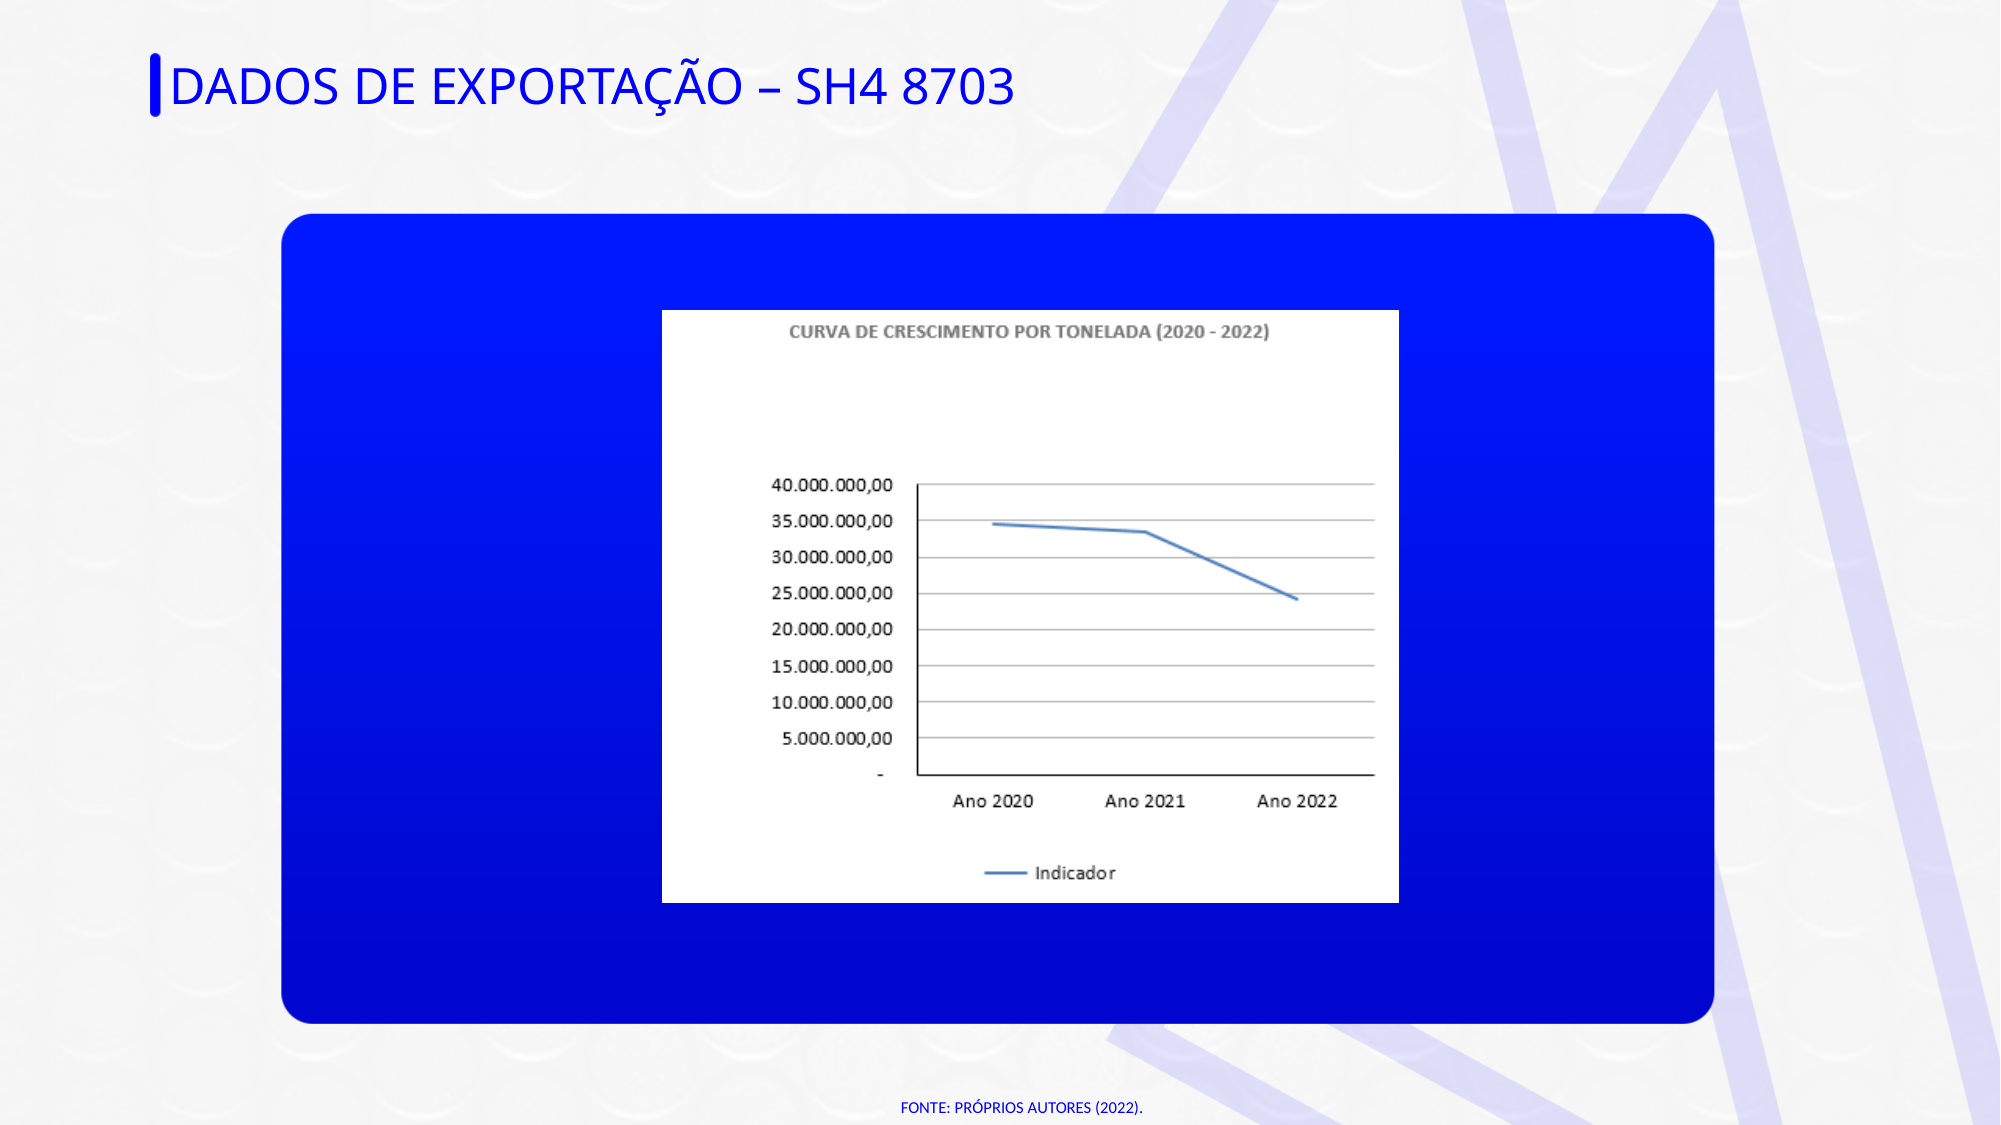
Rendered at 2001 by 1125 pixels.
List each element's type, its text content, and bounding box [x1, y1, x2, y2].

picture [0, 0, 2001, 1125]
text_box DADOS DE EXPORTAÇÃO – SH4 8703 [155, 47, 1040, 123]
text_box FONTE: PRÓPRIOS AUTORES (2022). [886, 1089, 1175, 1125]
